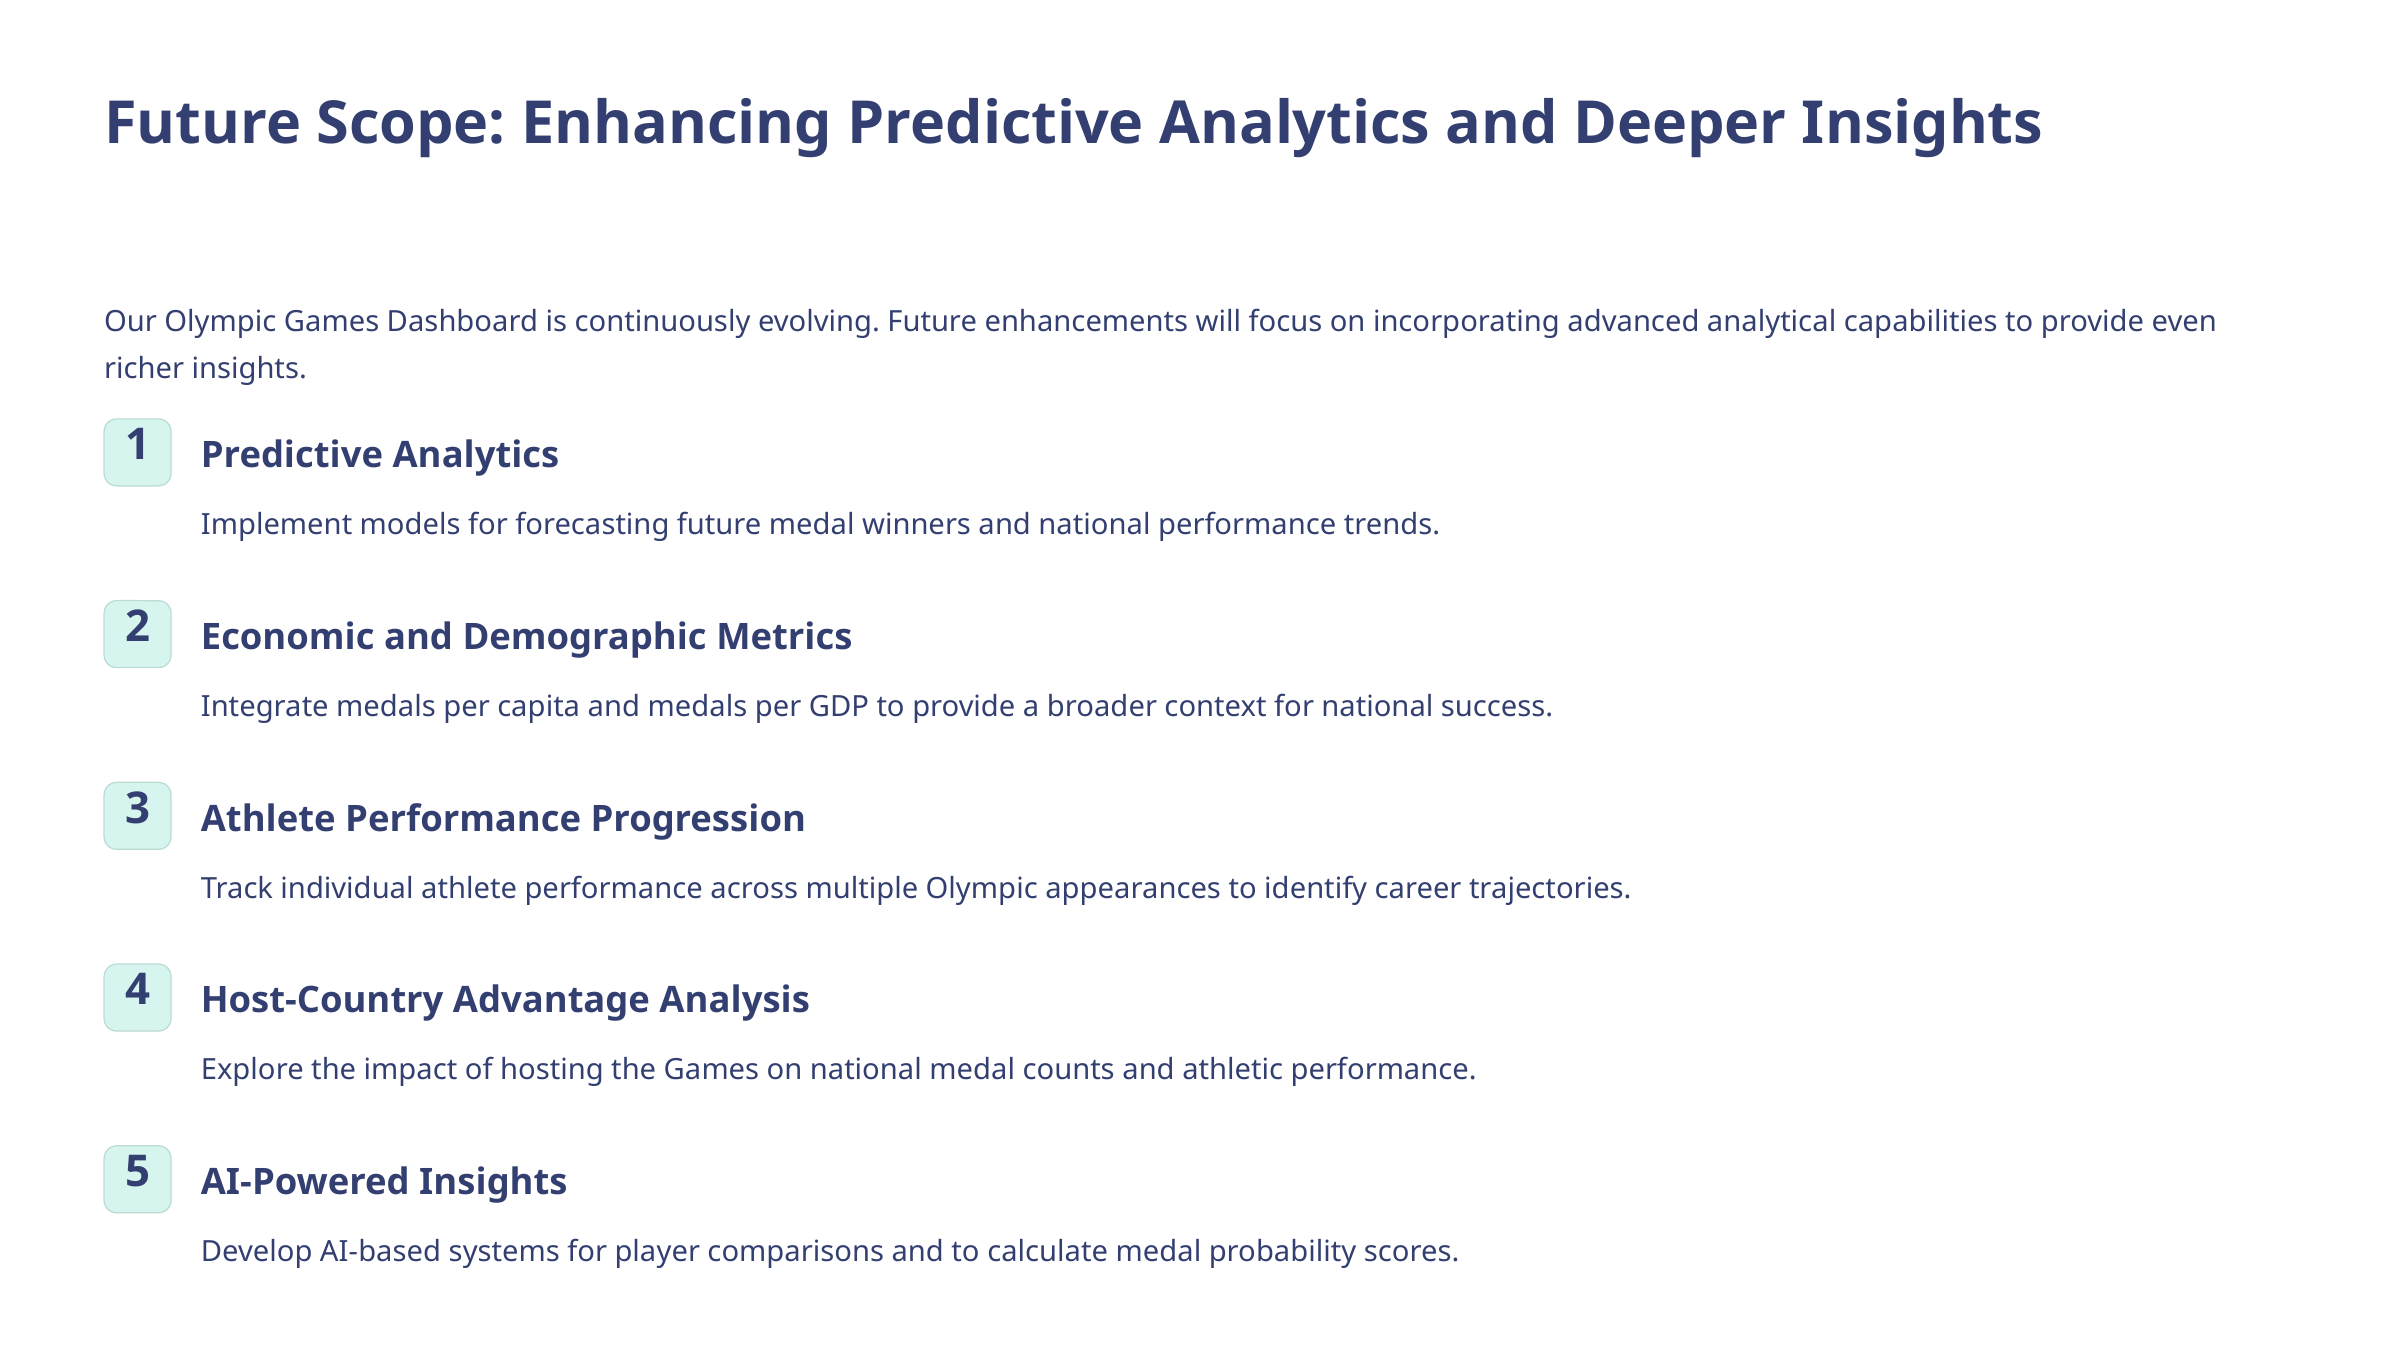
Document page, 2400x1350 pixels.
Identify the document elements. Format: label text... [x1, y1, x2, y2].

text_box AI-Powered Insights [200, 1156, 669, 1203]
text_box [104, 1145, 172, 1213]
text_box Integrate medals per capita and medals per GDP to provide a broader context for national success. [200, 675, 2296, 723]
text_box Explore the impact of hosting the Games on national medal counts and athletic performance. [200, 1038, 2296, 1087]
text_box Athlete Performance Progression [200, 792, 985, 840]
text_box Our Olympic Games Dashboard is continuously evolving. Future enhancements will focus on incorporating advanced analytical capabilities to provide even richer insights. [104, 290, 2296, 386]
text_box Predictive Analytics [200, 429, 673, 476]
text_box Track individual athlete performance across multiple Olympic appearances to identify career trajectories. [200, 856, 2296, 905]
text_box 3 [115, 788, 160, 844]
text_box Economic and Demographic Metrics [200, 610, 1050, 658]
text_box 2 [115, 606, 160, 663]
text_box Host-Country Advantage Analysis [200, 974, 1002, 1021]
text_box [104, 964, 172, 1032]
text_box Implement models for forecasting future medal winners and national performance trends. [200, 493, 2296, 542]
text_box [104, 418, 172, 486]
text_box Future Scope: Enhancing Predictive Analytics and Deeper Insights [104, 81, 2296, 231]
text_box 1 [115, 424, 160, 481]
text_box Develop AI-based systems for player comparisons and to calculate medal probability scores. [200, 1220, 2296, 1268]
text_box [104, 600, 172, 668]
text_box 4 [115, 969, 160, 1026]
text_box 5 [115, 1151, 160, 1208]
text_box [104, 782, 172, 850]
